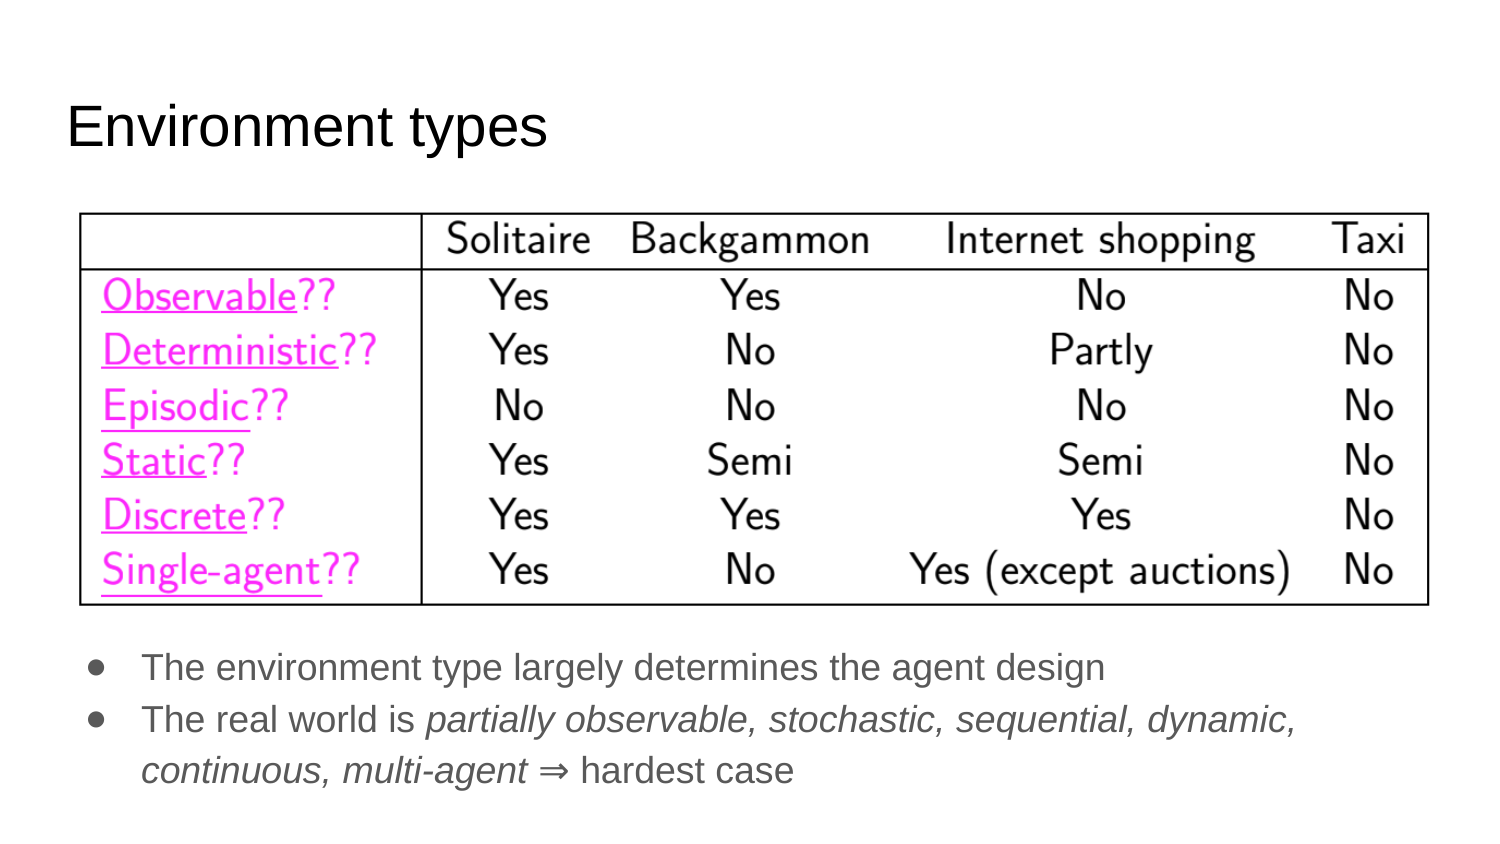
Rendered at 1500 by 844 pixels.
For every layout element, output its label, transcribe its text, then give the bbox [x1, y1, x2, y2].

picture [51, 193, 1451, 633]
list The environment type largely determines the agent design The real world is partially observable, stochastic, sequential, dynamic, continuous, multi-agent ⇒ hardest case [51, 640, 1449, 725]
title Environment types [51, 72, 1449, 167]
